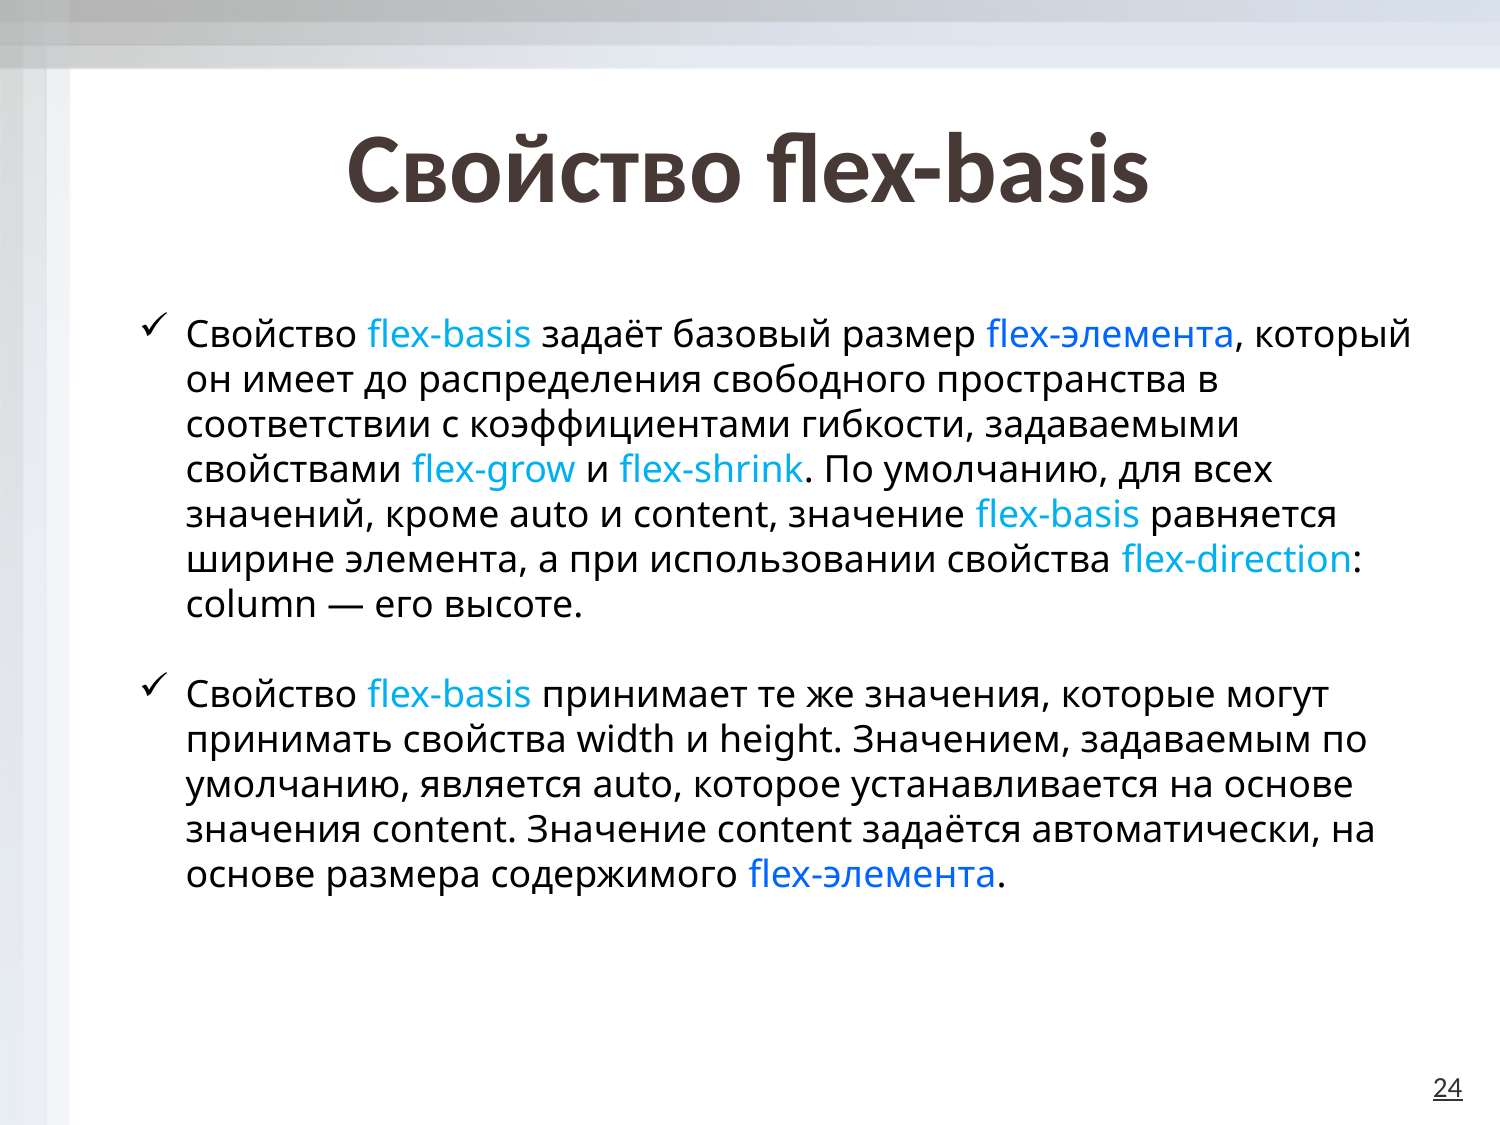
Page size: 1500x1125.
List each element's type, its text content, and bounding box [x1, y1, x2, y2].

text_box ​Свойство flex-basis задаёт базовый размер flex-элемента, который он имеет до распределения свободного пространства в соответствии с коэффициентами гибкости, задаваемыми свойствами flex-grow и flex-shrink. По умолчанию, для всех значений, кроме auto и content, значение flex-basis равняется ширине элемента, а при использовании свойства flex-direction: column — его высоте. Свойство flex-basis принимает те же значения, которые могут принимать свойства width и height. Значением, задаваемым по умолчанию, является auto, которое устанавливается на основе значения content. Значение content задаётся автоматически, на основе размера содержимого flex-элемента. [123, 302, 1448, 1094]
title Свойство flex-basis [206, 66, 1285, 232]
picture [0, 0, 1500, 1125]
slide_number 24 [1352, 1054, 1478, 1118]
